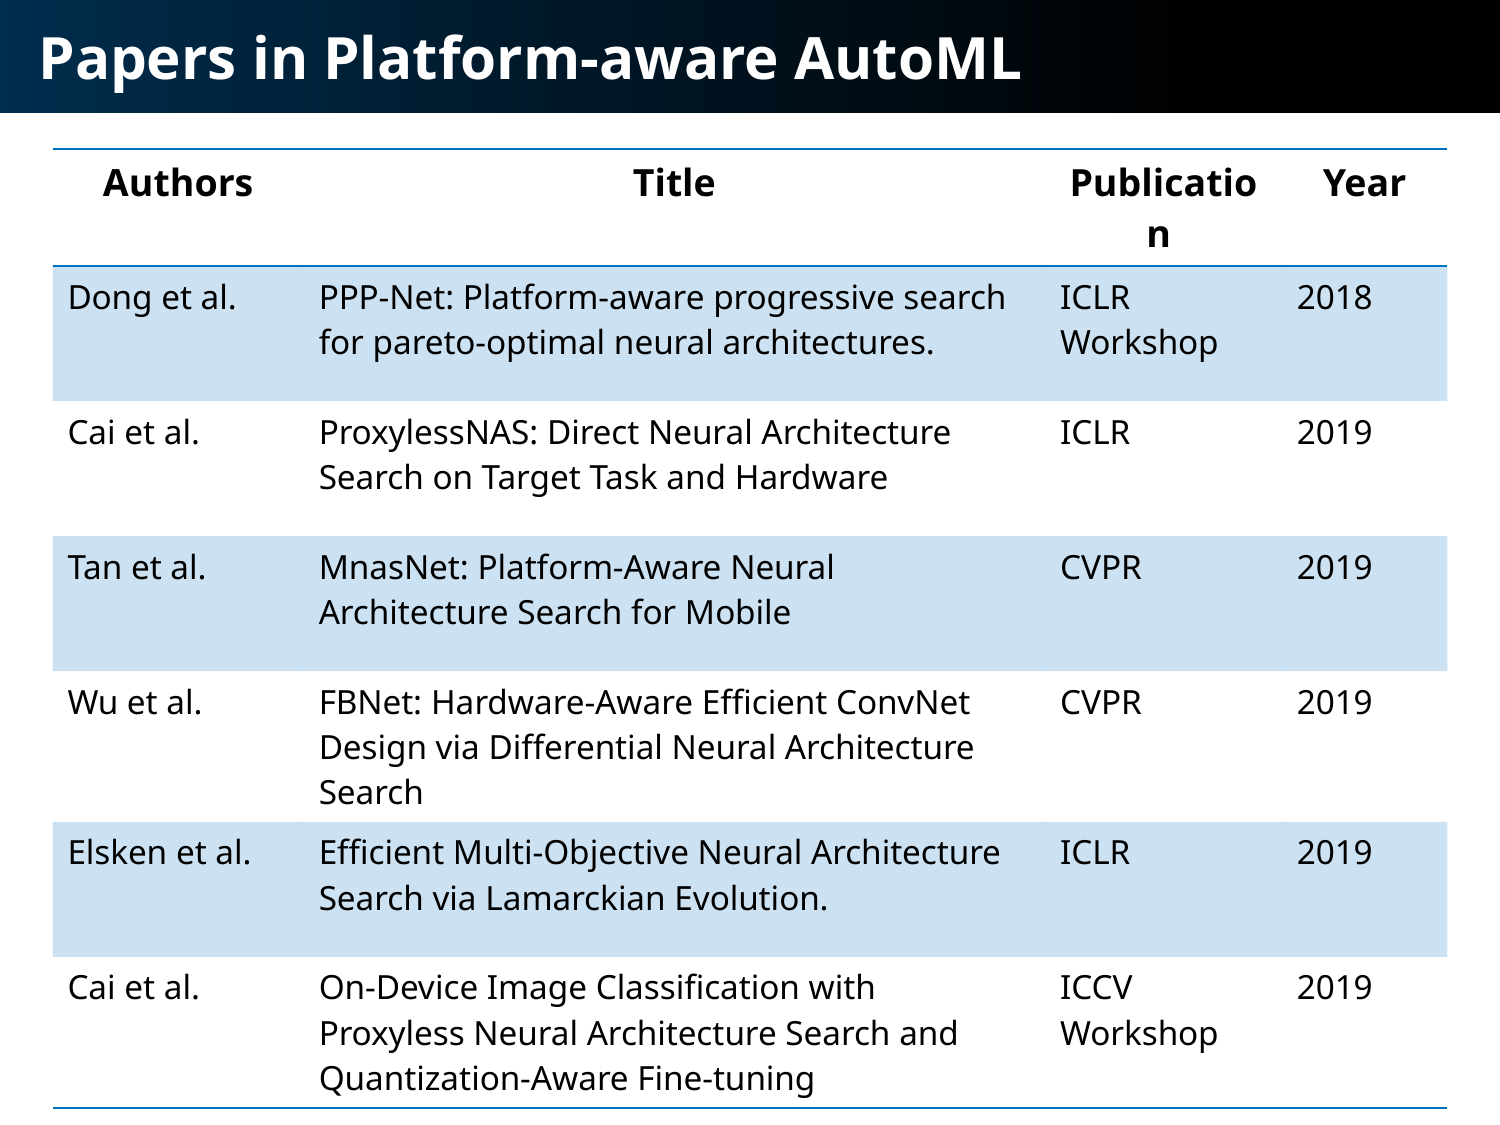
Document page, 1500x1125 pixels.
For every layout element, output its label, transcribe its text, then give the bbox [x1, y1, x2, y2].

table_cell ICLR [1045, 401, 1282, 536]
table_cell 2019 [1282, 671, 1447, 822]
table_cell ProxylessNAS: Direct Neural Architecture Search on Target Task and Hardware [304, 401, 1045, 536]
table_cell 2019 [1282, 401, 1447, 536]
table_cell CVPR [1045, 671, 1282, 822]
table_cell MnasNet: Platform-Aware Neural Architecture Search for Mobile [304, 536, 1045, 671]
title Papers in Platform-aware AutoML [23, 0, 1477, 113]
table_cell 2019 [1282, 822, 1447, 957]
table_cell FBNet: Hardware-Aware Efficient ConvNet Design via Differential Neural Architecture Search [304, 671, 1045, 822]
table_header Publication [1045, 150, 1282, 265]
table_cell Tan et al. [53, 536, 304, 671]
table_cell ICLR [1045, 822, 1282, 957]
table_cell Cai et al. [53, 401, 304, 536]
table_cell CVPR [1045, 536, 1282, 671]
table_cell 2019 [1282, 536, 1447, 671]
table_cell 2018 [1282, 267, 1447, 401]
table_cell Efficient Multi-Objective Neural Architecture Search via Lamarckian Evolution. [304, 822, 1045, 957]
table_cell ICCV Workshop [1045, 957, 1282, 1107]
table_cell ICLR Workshop [1045, 267, 1282, 401]
table_cell Dong et al. [53, 267, 304, 401]
table_cell 2019 [1282, 957, 1447, 1107]
table_cell Cai et al. [53, 957, 304, 1107]
table_cell Elsken et al. [53, 822, 304, 957]
table_cell PPP-Net: Platform-aware progressive search for pareto-optimal neural architectures. [304, 267, 1045, 401]
table_cell On-Device Image Classification with Proxyless Neural Architecture Search and Quantization-Aware Fine-tuning [304, 957, 1045, 1107]
table_header Title [304, 150, 1045, 265]
table_header Year [1282, 150, 1447, 265]
table_cell Wu et al. [53, 671, 304, 822]
table_header Authors [53, 150, 304, 265]
